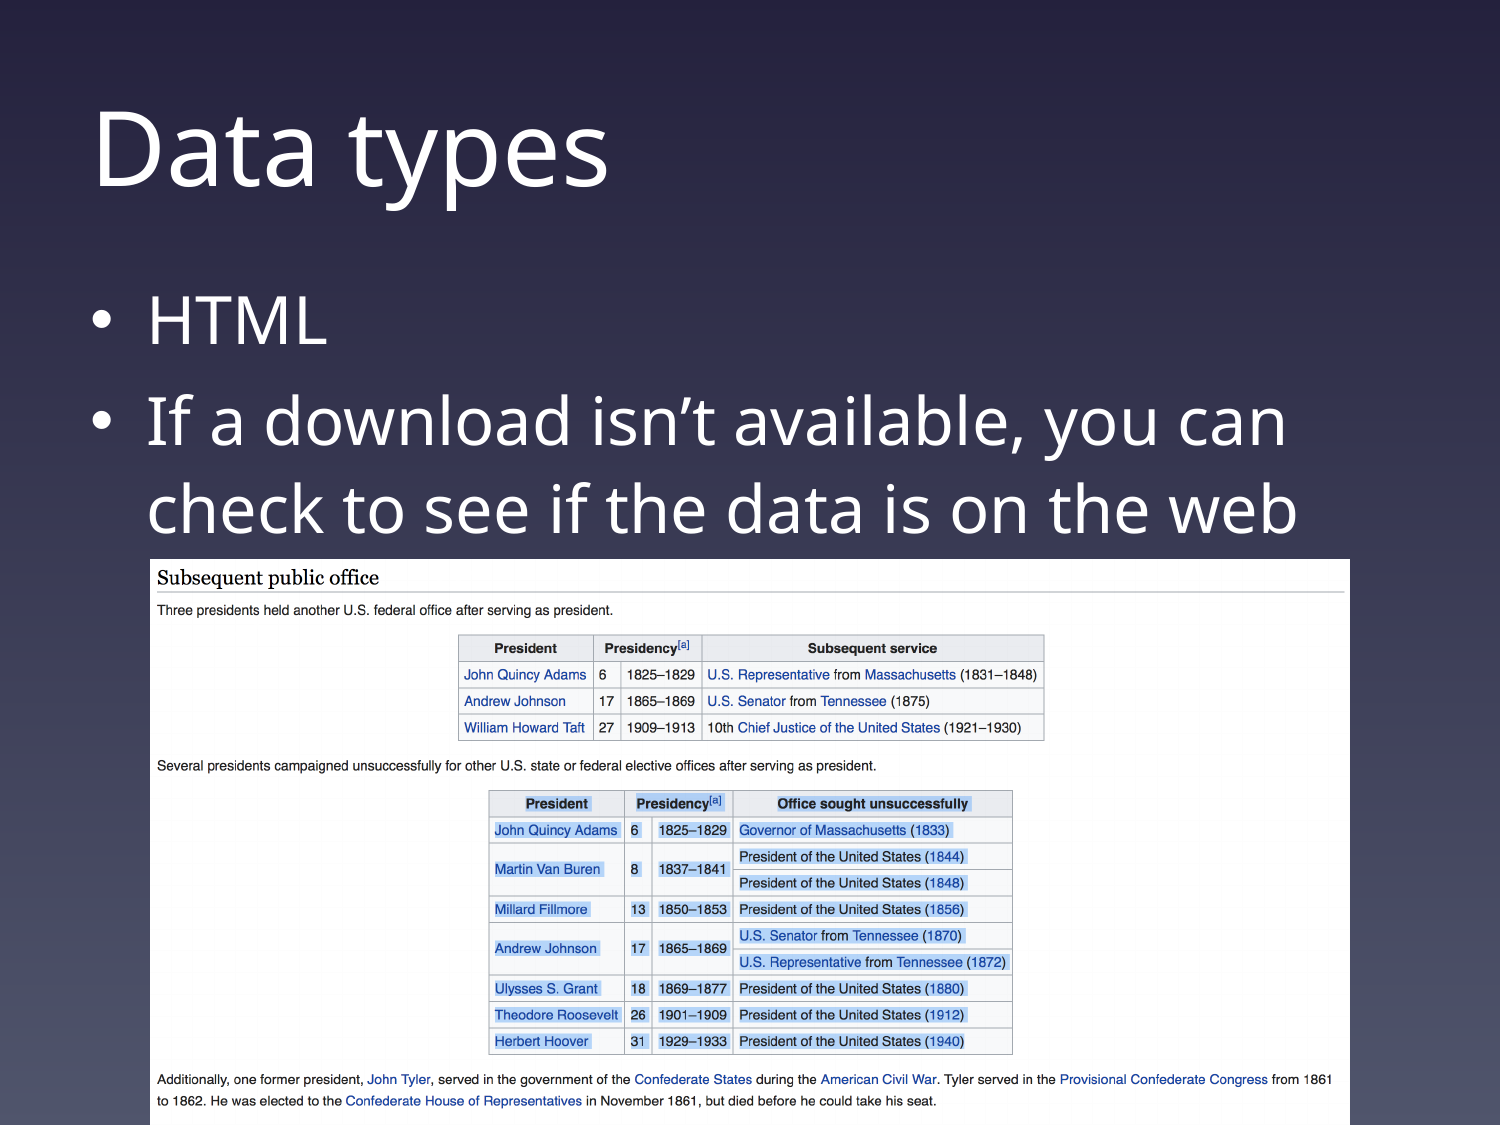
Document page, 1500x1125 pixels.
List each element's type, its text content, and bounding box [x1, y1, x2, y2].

picture [150, 559, 1350, 1125]
list HTML If a download isn’t available, you can check to see if the data is on the web page itself [75, 262, 1425, 1005]
title Data types [75, 75, 1425, 262]
